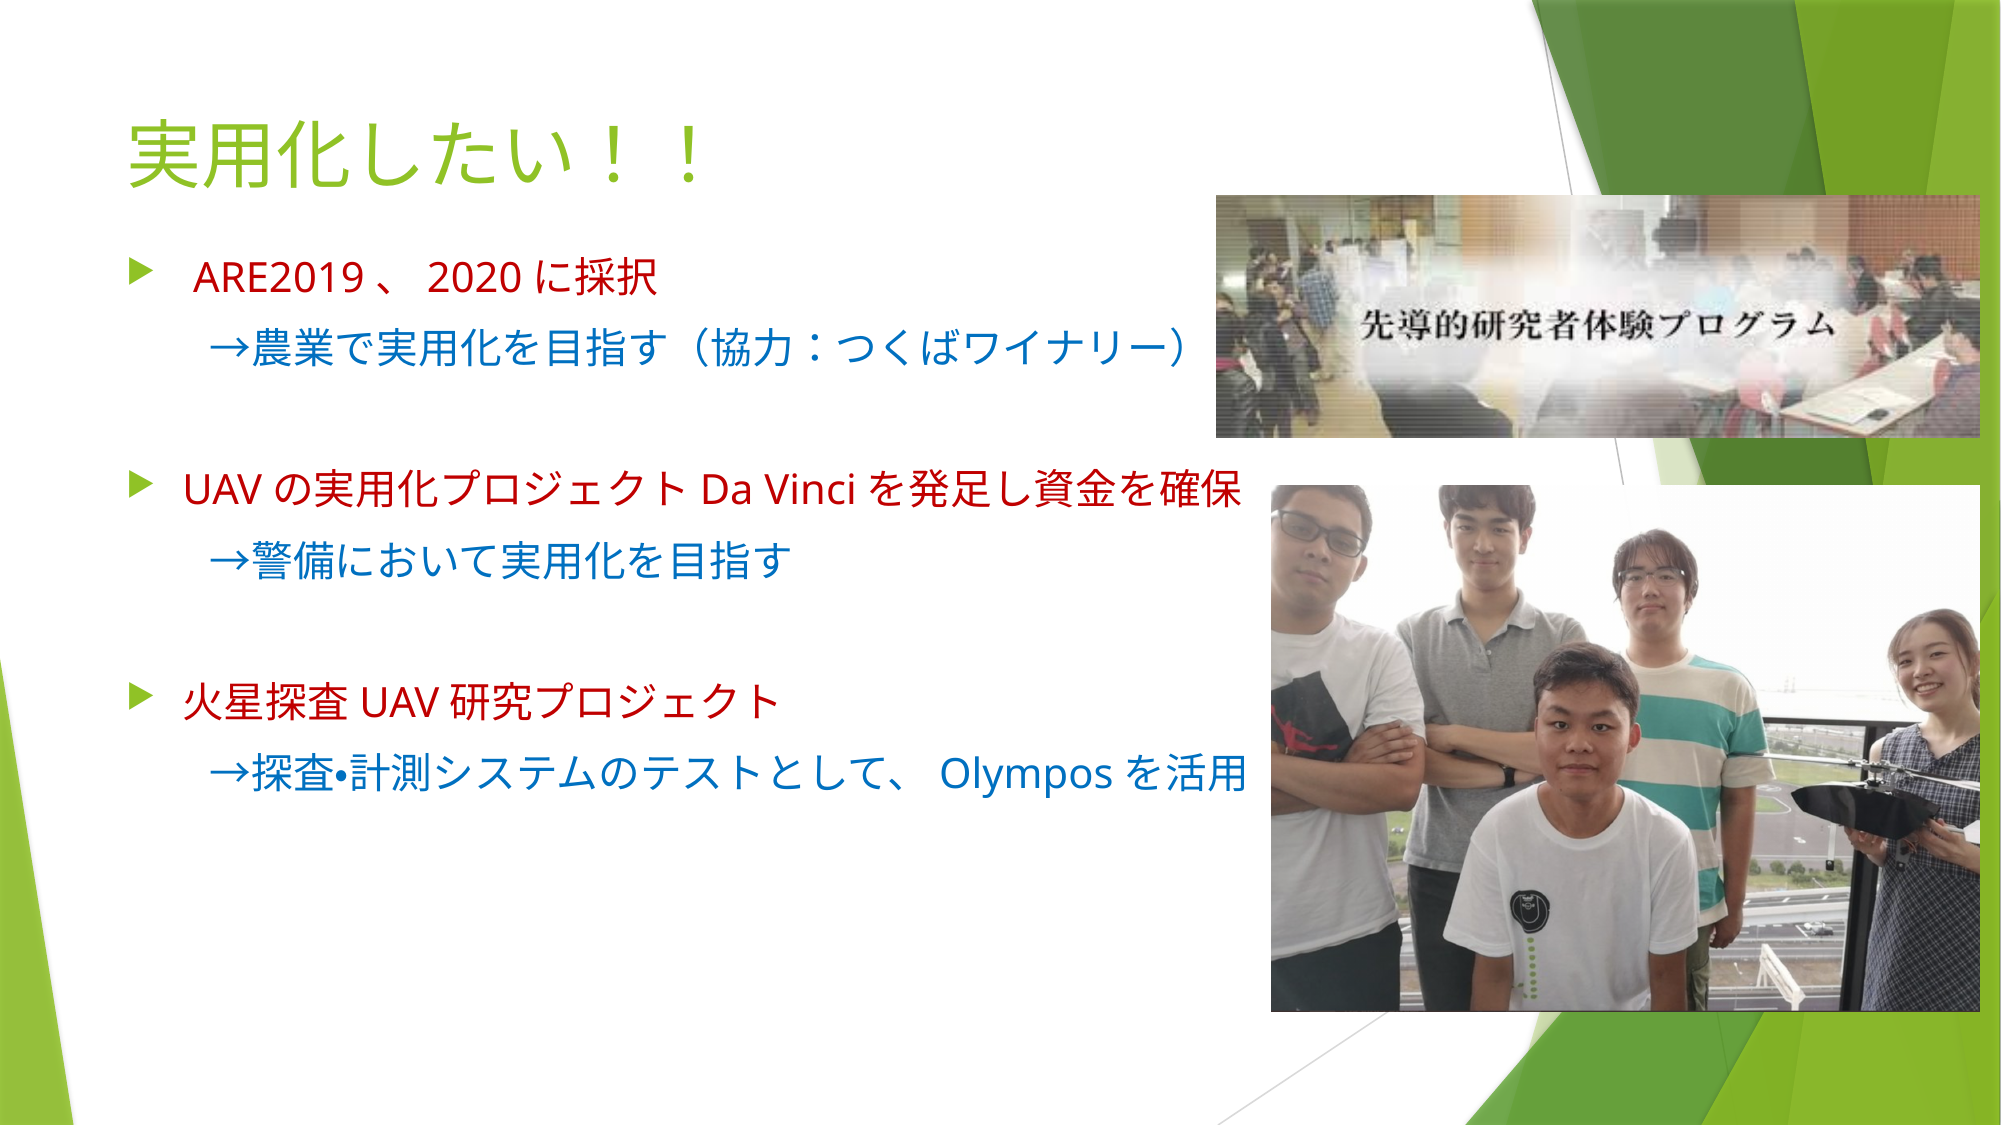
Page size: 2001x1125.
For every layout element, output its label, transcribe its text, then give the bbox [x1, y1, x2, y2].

list ARE2019、2020に採択 →農業で実用化を目指す（協力：つくばワイナリー） UAVの実用化プロジェクトDa Vinciを発足し資金を確保 →警備において実用化を目指す 火星探査UAV研究プロジェクト →探査・計測システムのテストとして、Olymposを活用 [111, 243, 1522, 880]
title 実用化したい！！ [111, 99, 1522, 243]
picture [1270, 485, 1980, 1013]
picture [1216, 194, 1980, 439]
